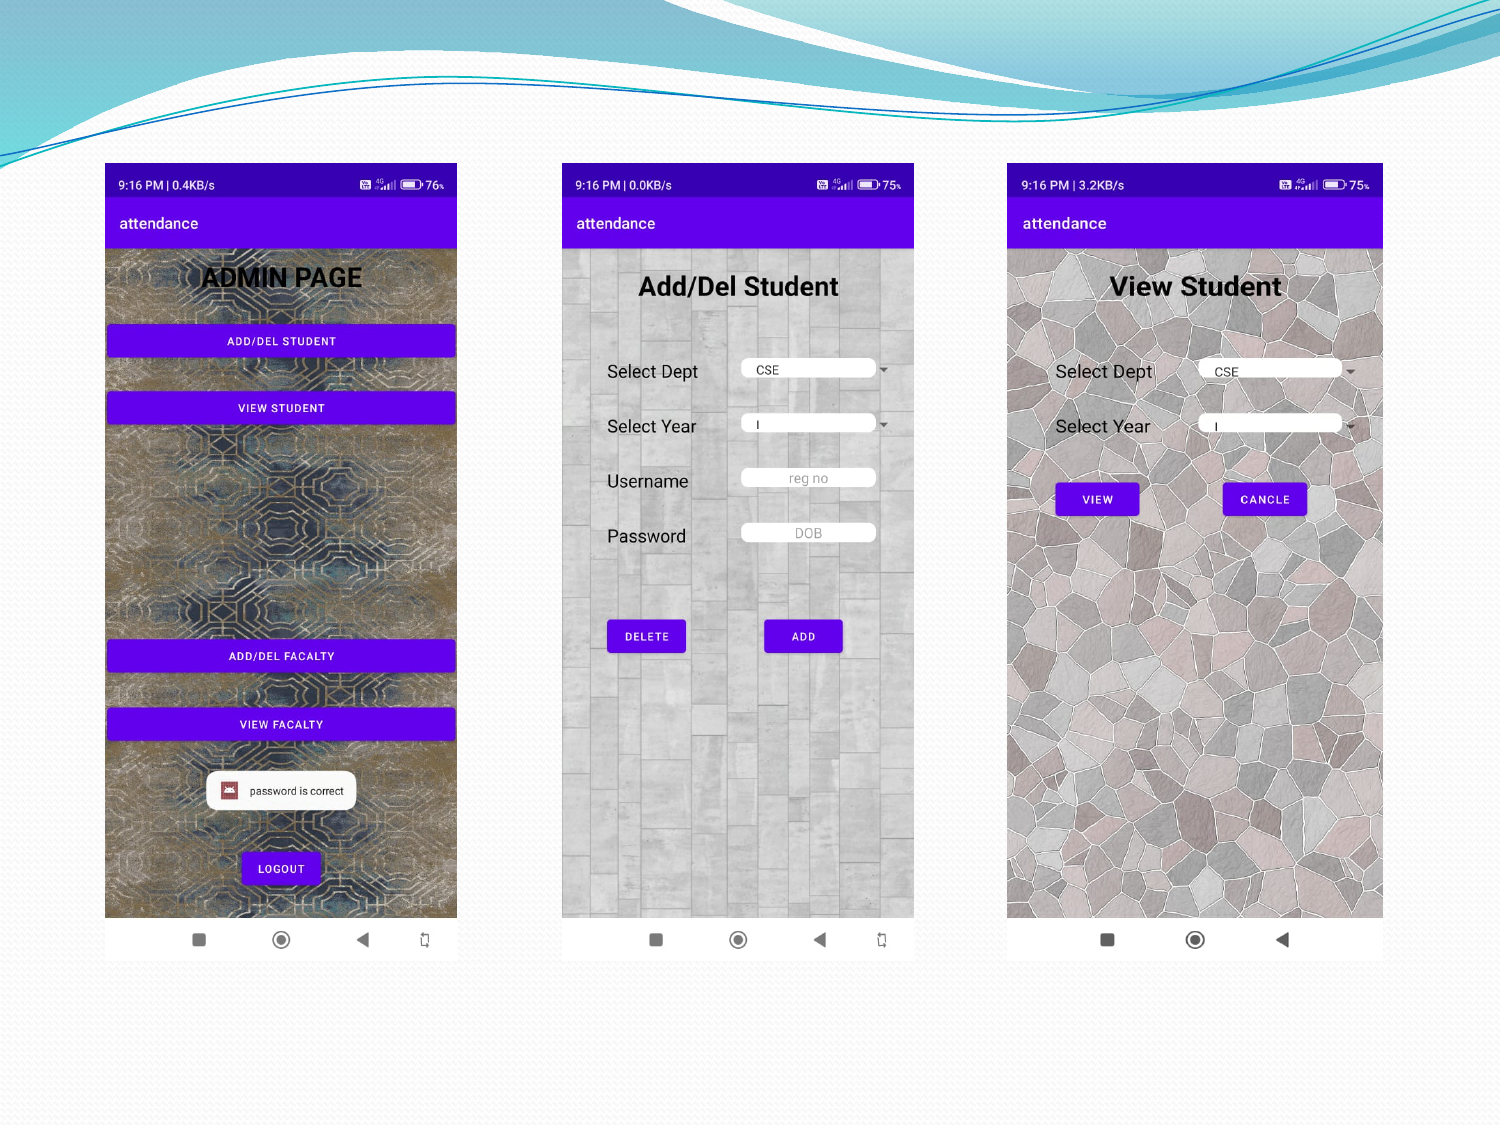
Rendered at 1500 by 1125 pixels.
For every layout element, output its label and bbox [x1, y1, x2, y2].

picture [562, 163, 915, 962]
list [105, 163, 458, 962]
picture [1007, 163, 1383, 962]
title [75, 115, 1425, 303]
